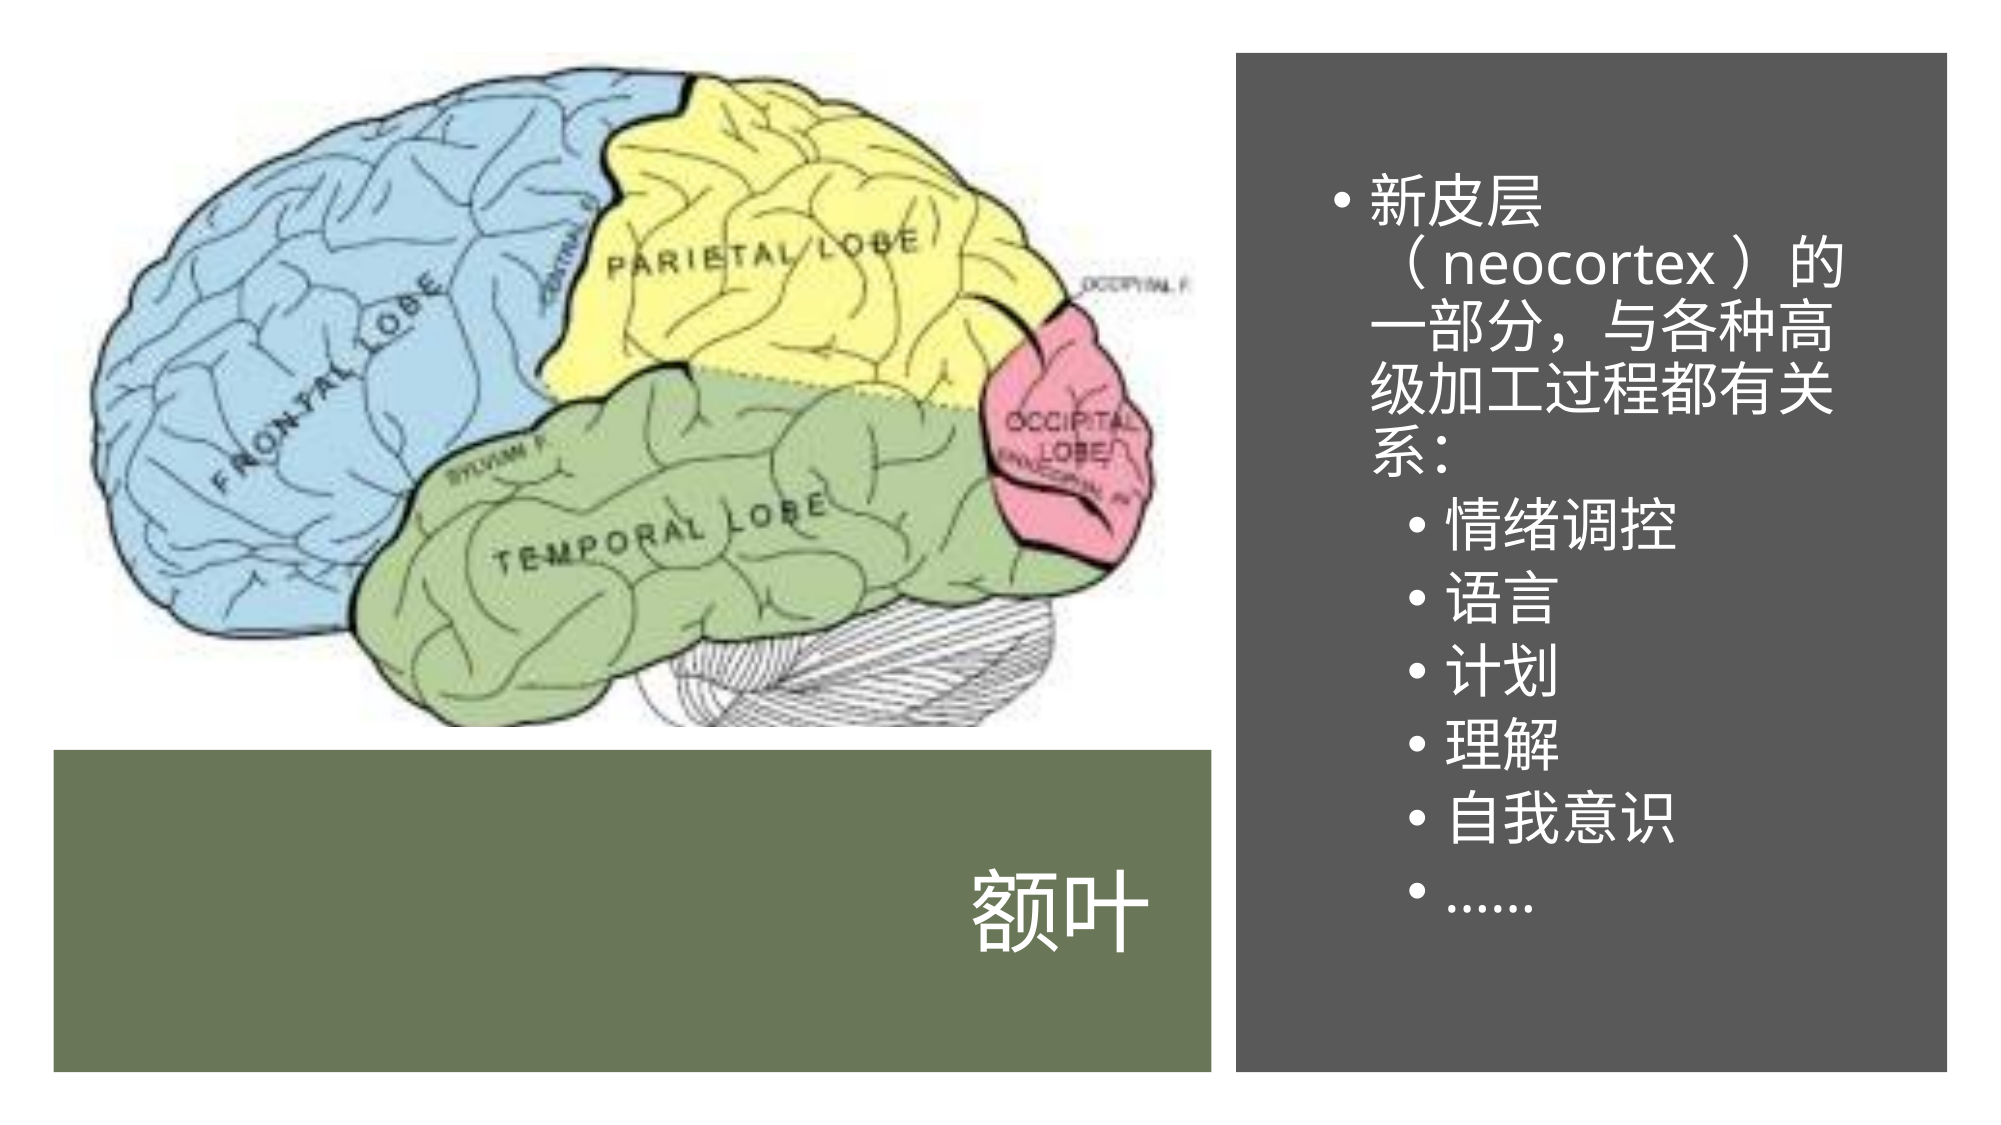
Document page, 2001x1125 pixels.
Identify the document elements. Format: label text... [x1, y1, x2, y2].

picture [53, 52, 1212, 727]
title 额叶 [85, 782, 1168, 1049]
list 新皮层（neocortex）的一部分，与各种高级加工过程都有关系： 情绪调控 语言 计划 理解 自我意识 …… [1317, 150, 1879, 947]
text_box [53, 749, 1212, 1073]
text_box [1235, 52, 1948, 1073]
